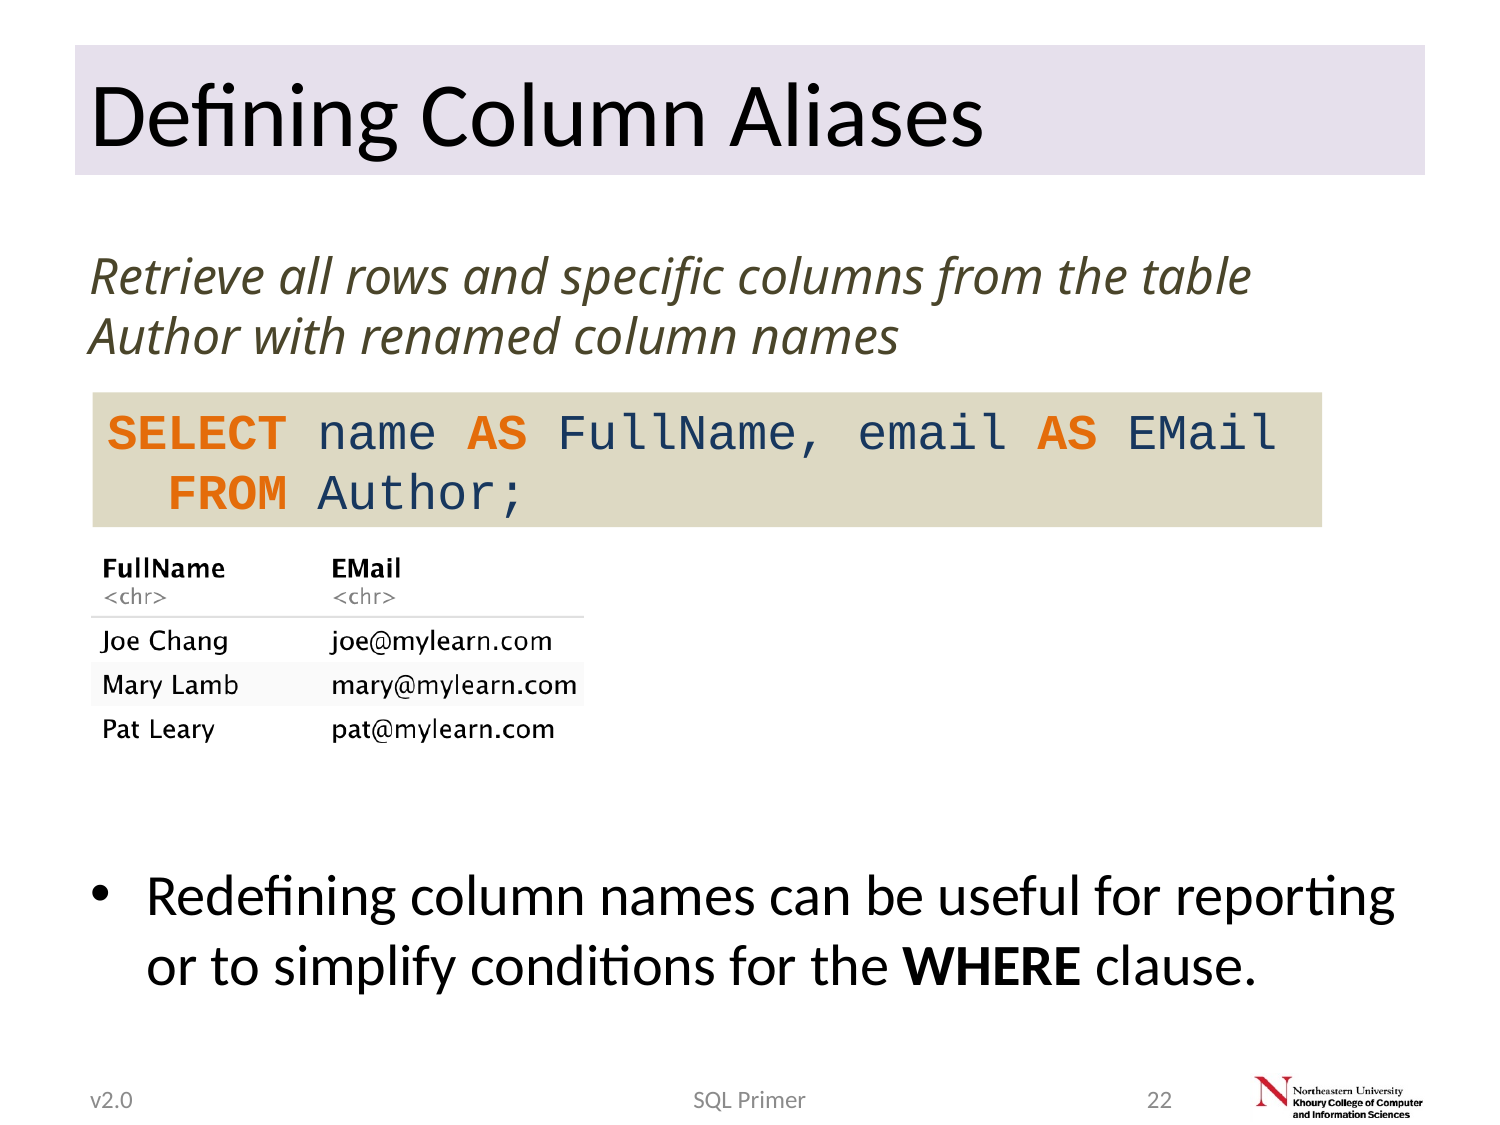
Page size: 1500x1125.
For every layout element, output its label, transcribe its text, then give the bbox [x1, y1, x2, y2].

picture [87, 547, 584, 751]
title Defining Column Aliases [75, 45, 1425, 175]
text_box SELECT name AS FullName, email AS EMail FROM Author; [92, 392, 1323, 528]
footer SQL Primer [512, 1074, 988, 1122]
slide_number v2.0 [75, 1074, 425, 1122]
slide_number 22 [1074, 1074, 1188, 1122]
list Redefining column names can be useful for reporting or to simplify conditions for the WHERE clause. [75, 849, 1425, 1038]
picture [1250, 1073, 1425, 1122]
text_box Retrieve all rows and specific columns from the table Author with renamed column names [74, 237, 1363, 373]
